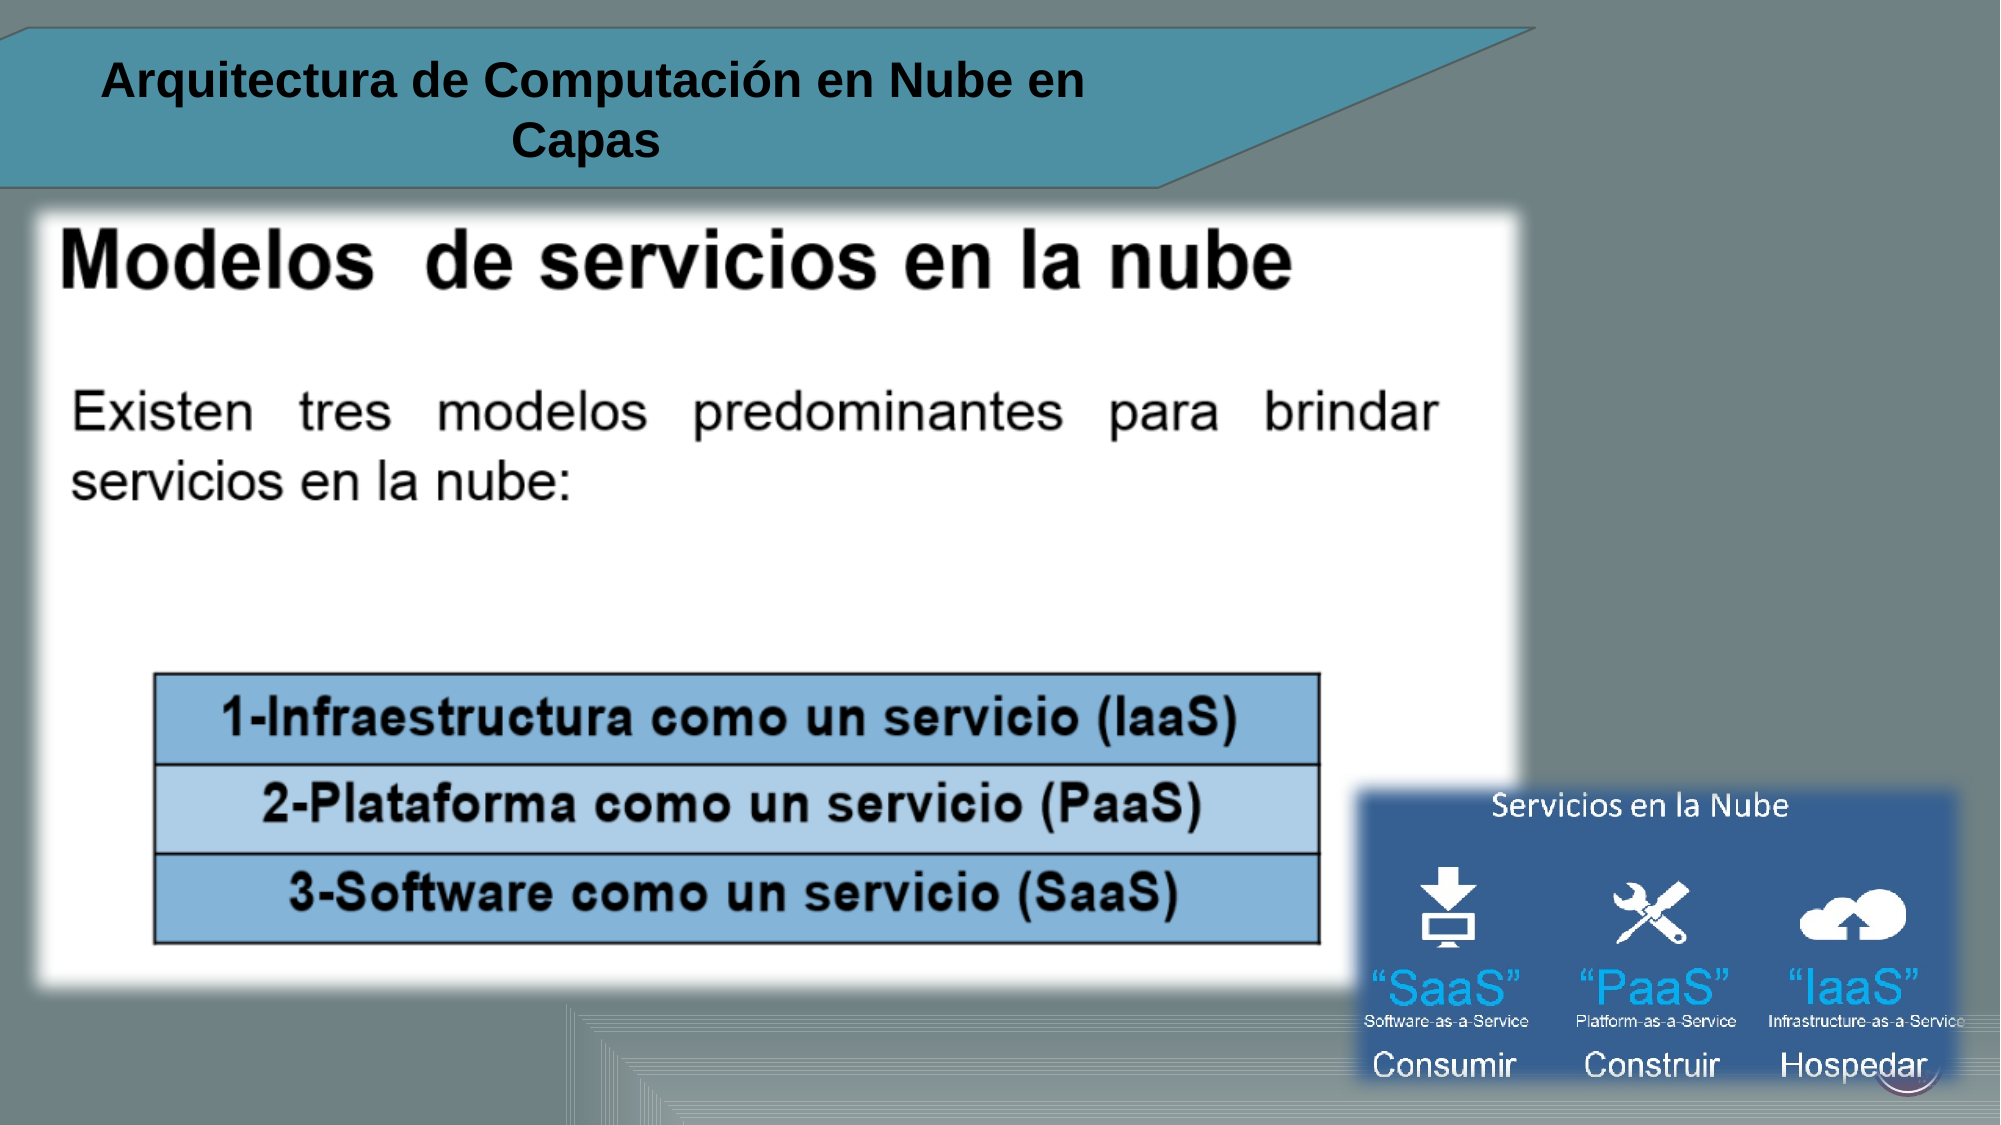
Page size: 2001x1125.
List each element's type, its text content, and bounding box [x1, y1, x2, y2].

picture [23, 197, 1974, 1095]
text_box Arquitectura de Computación en Nube en Capas [0, 26, 1537, 189]
